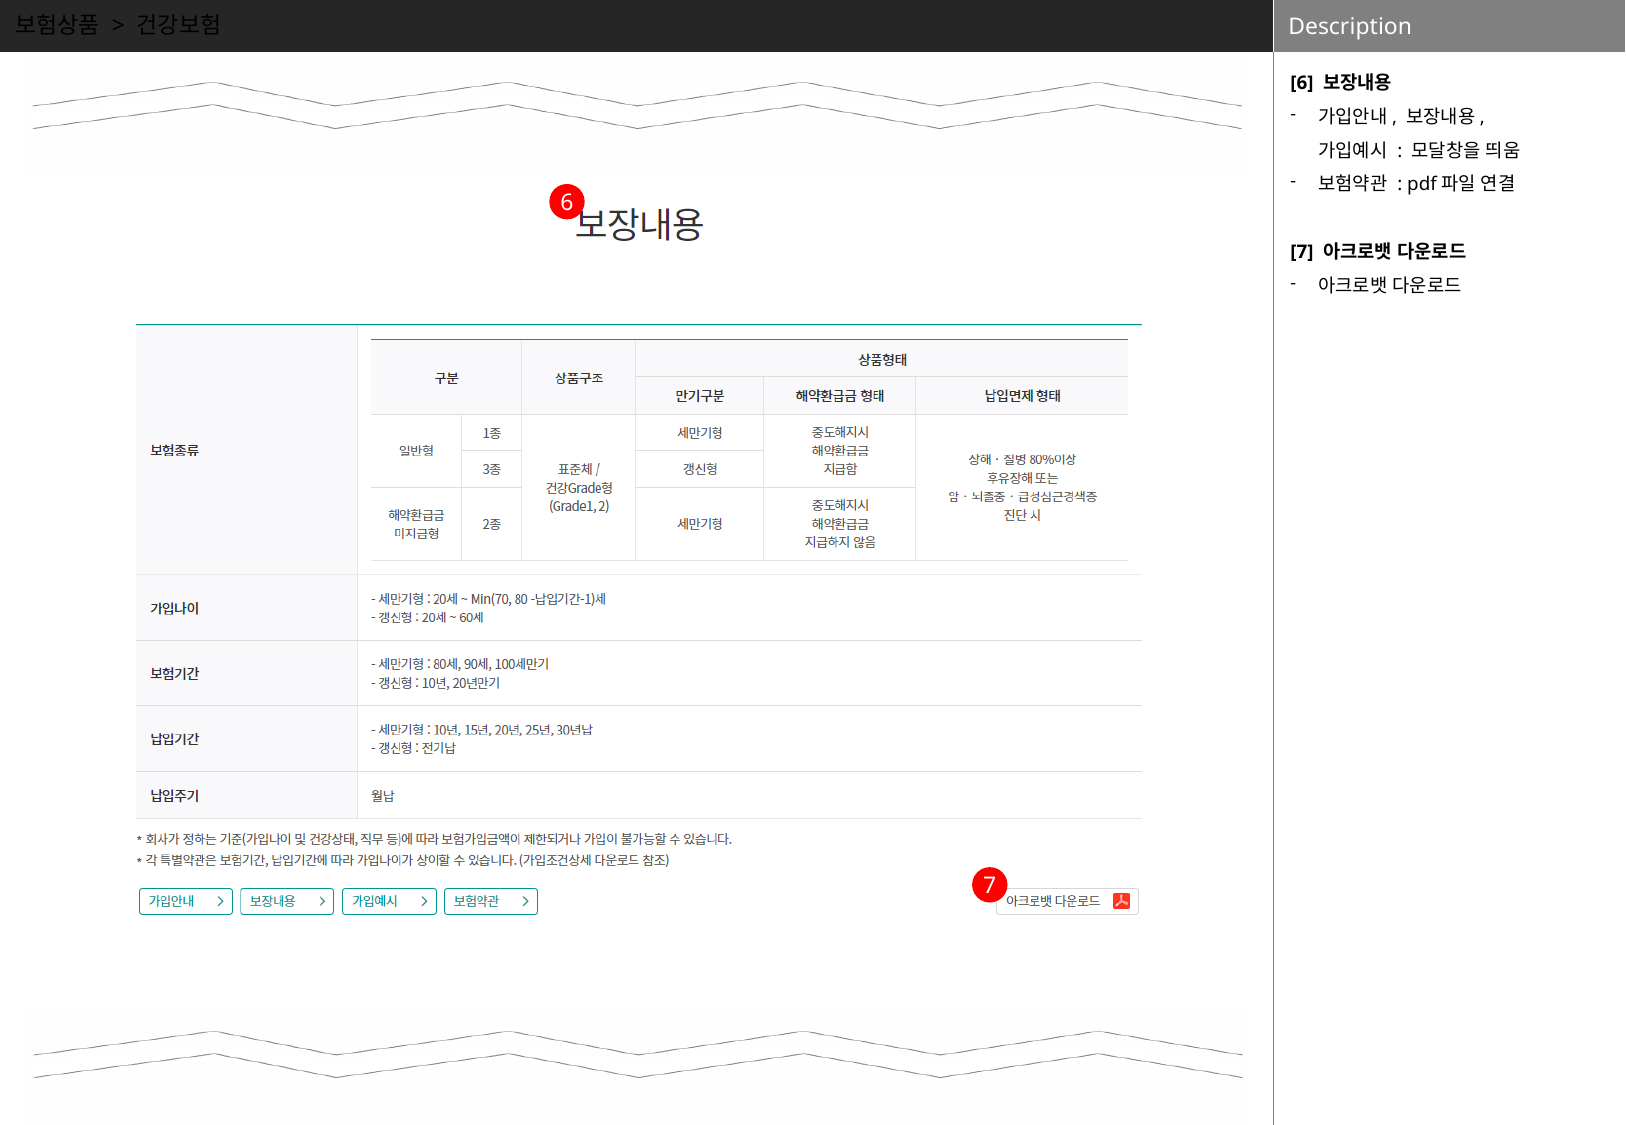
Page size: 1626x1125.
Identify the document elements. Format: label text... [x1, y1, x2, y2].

text_box [6] 보장내용 가입안내, 보장내용, 가입예시 : 모달창을 띄움 보험약관 : pdf파일 연결 [7] 아크로뱃 다운로드 아크로뱃 다운로드 [1275, 52, 1577, 405]
picture [27, 57, 1247, 934]
list 보험상품 > 건강보험 [0, 0, 1238, 52]
picture [28, 1006, 1248, 1125]
